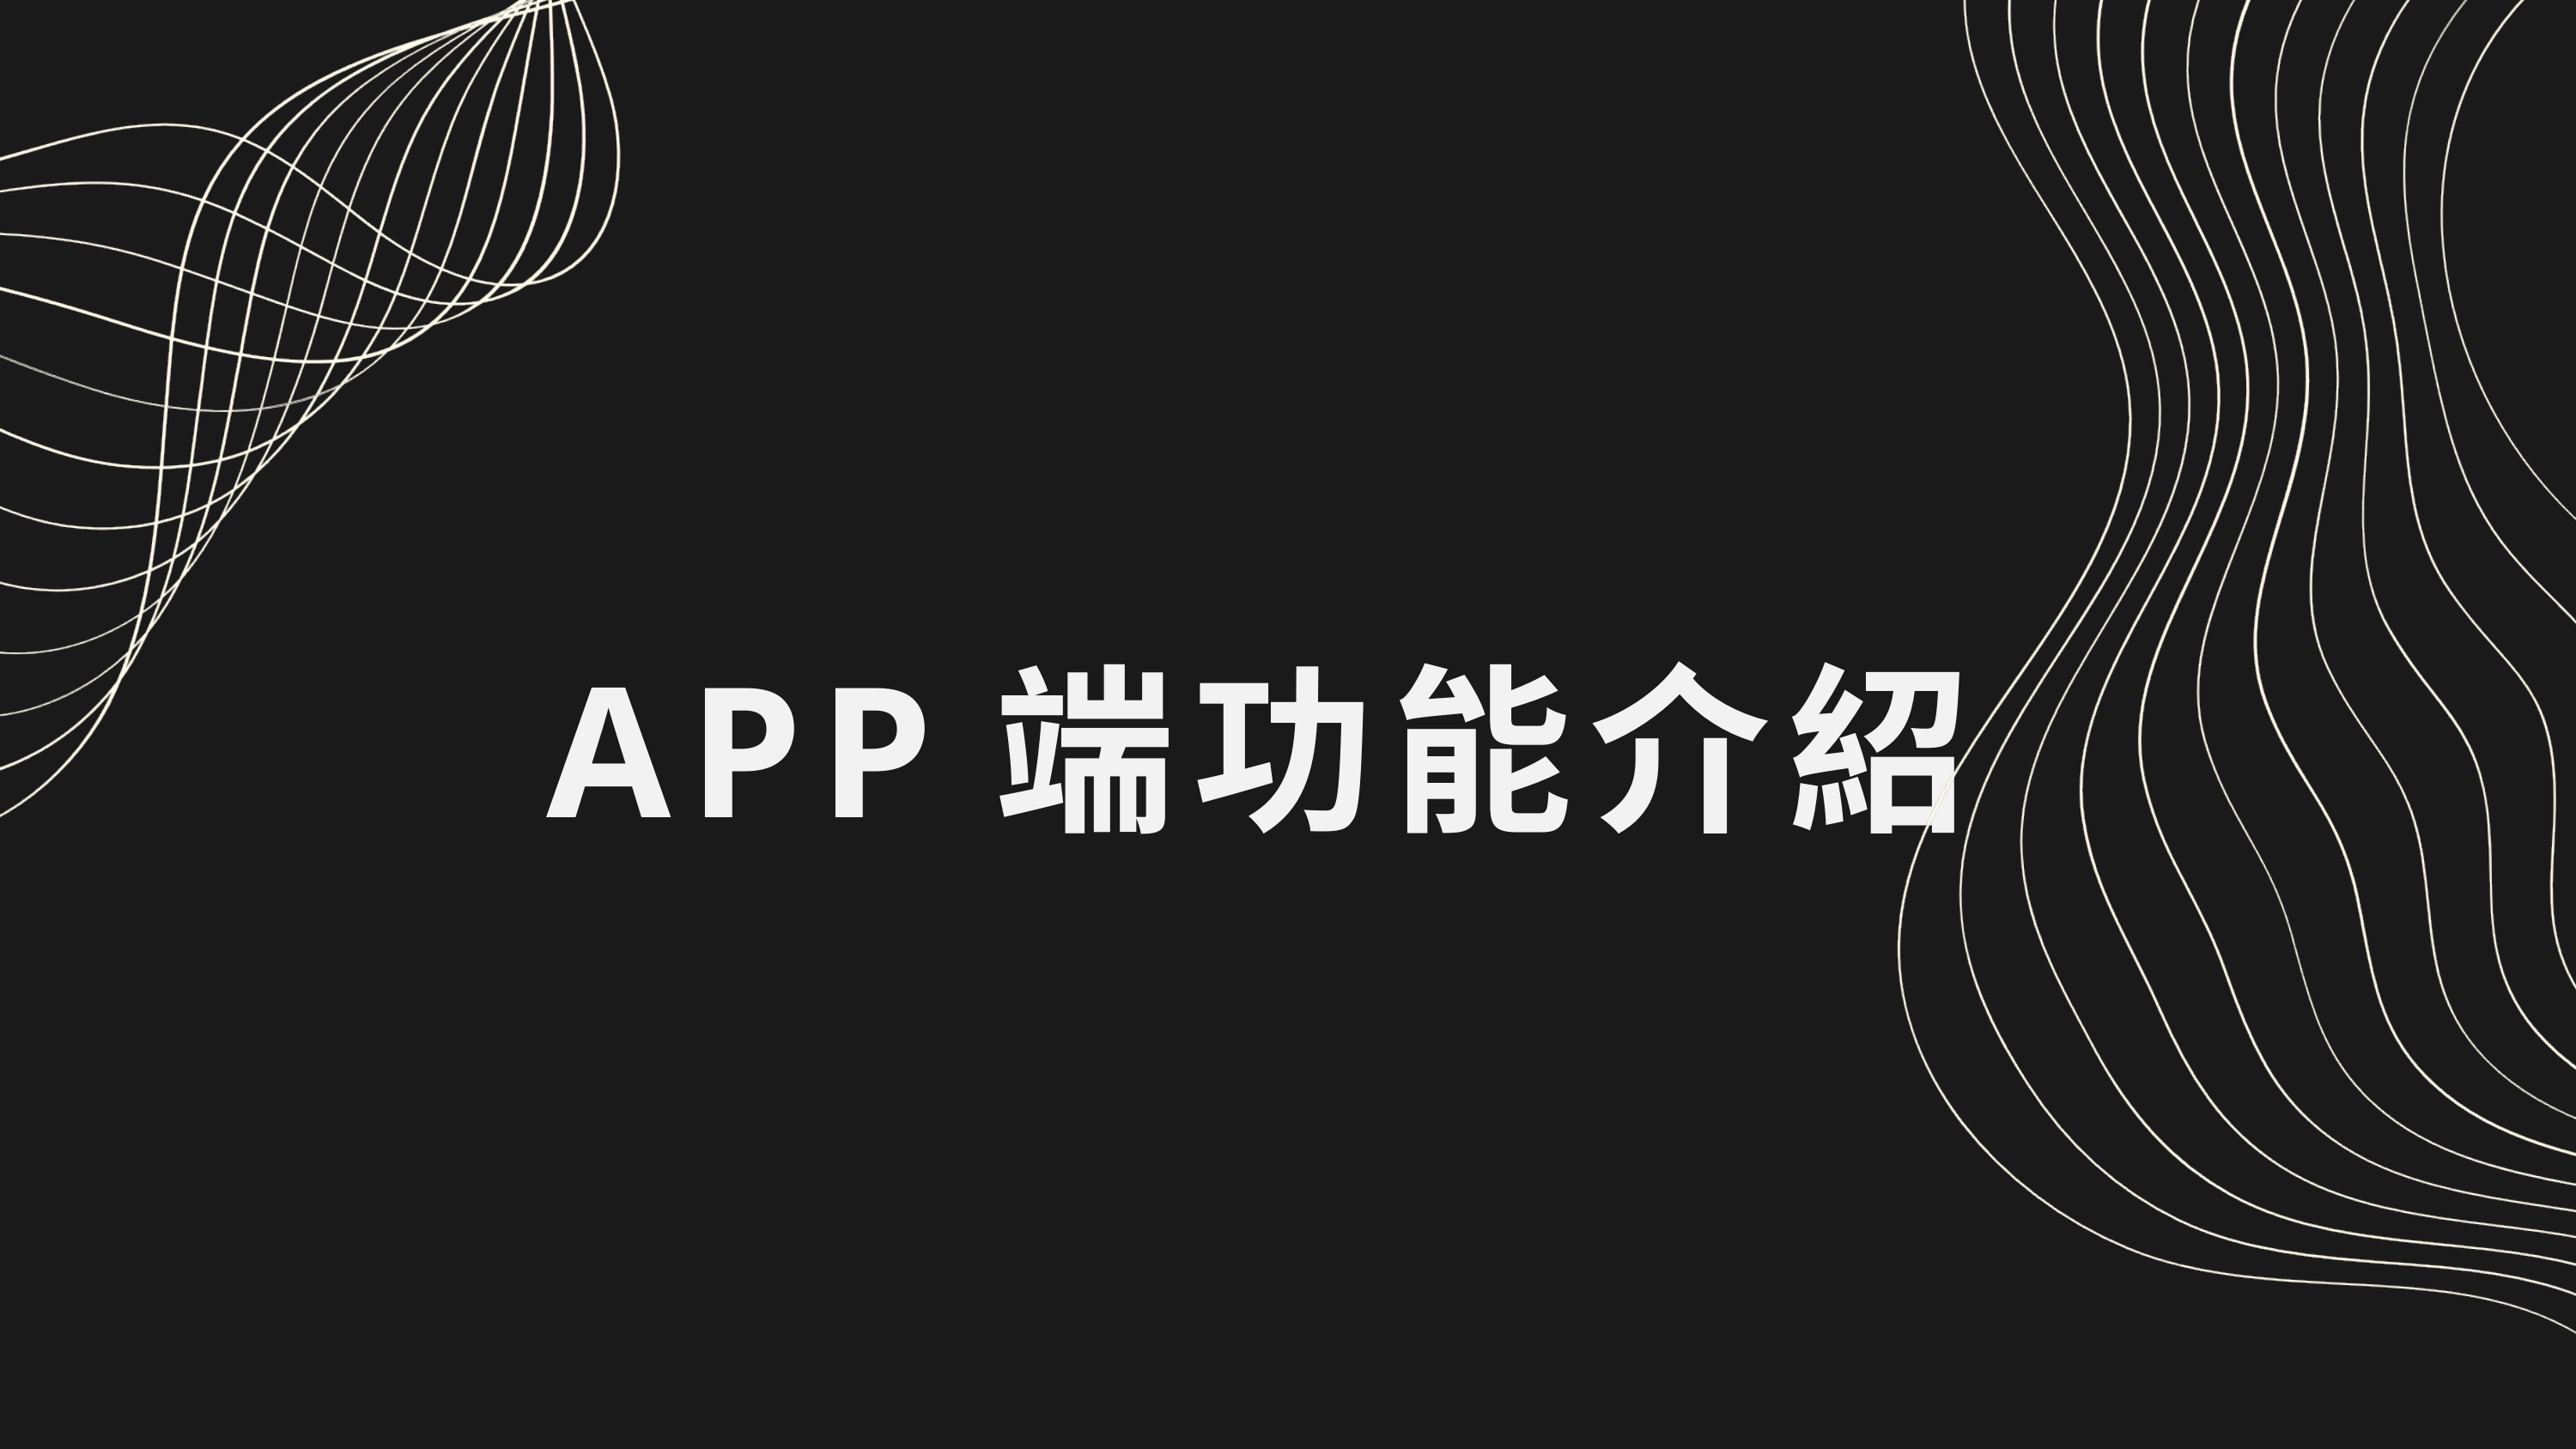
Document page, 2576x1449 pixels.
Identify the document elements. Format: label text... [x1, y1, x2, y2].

text_box [0, 0, 1081, 844]
text_box APP端功能介紹 [546, 603, 1893, 854]
text_box [1893, 0, 2576, 1449]
